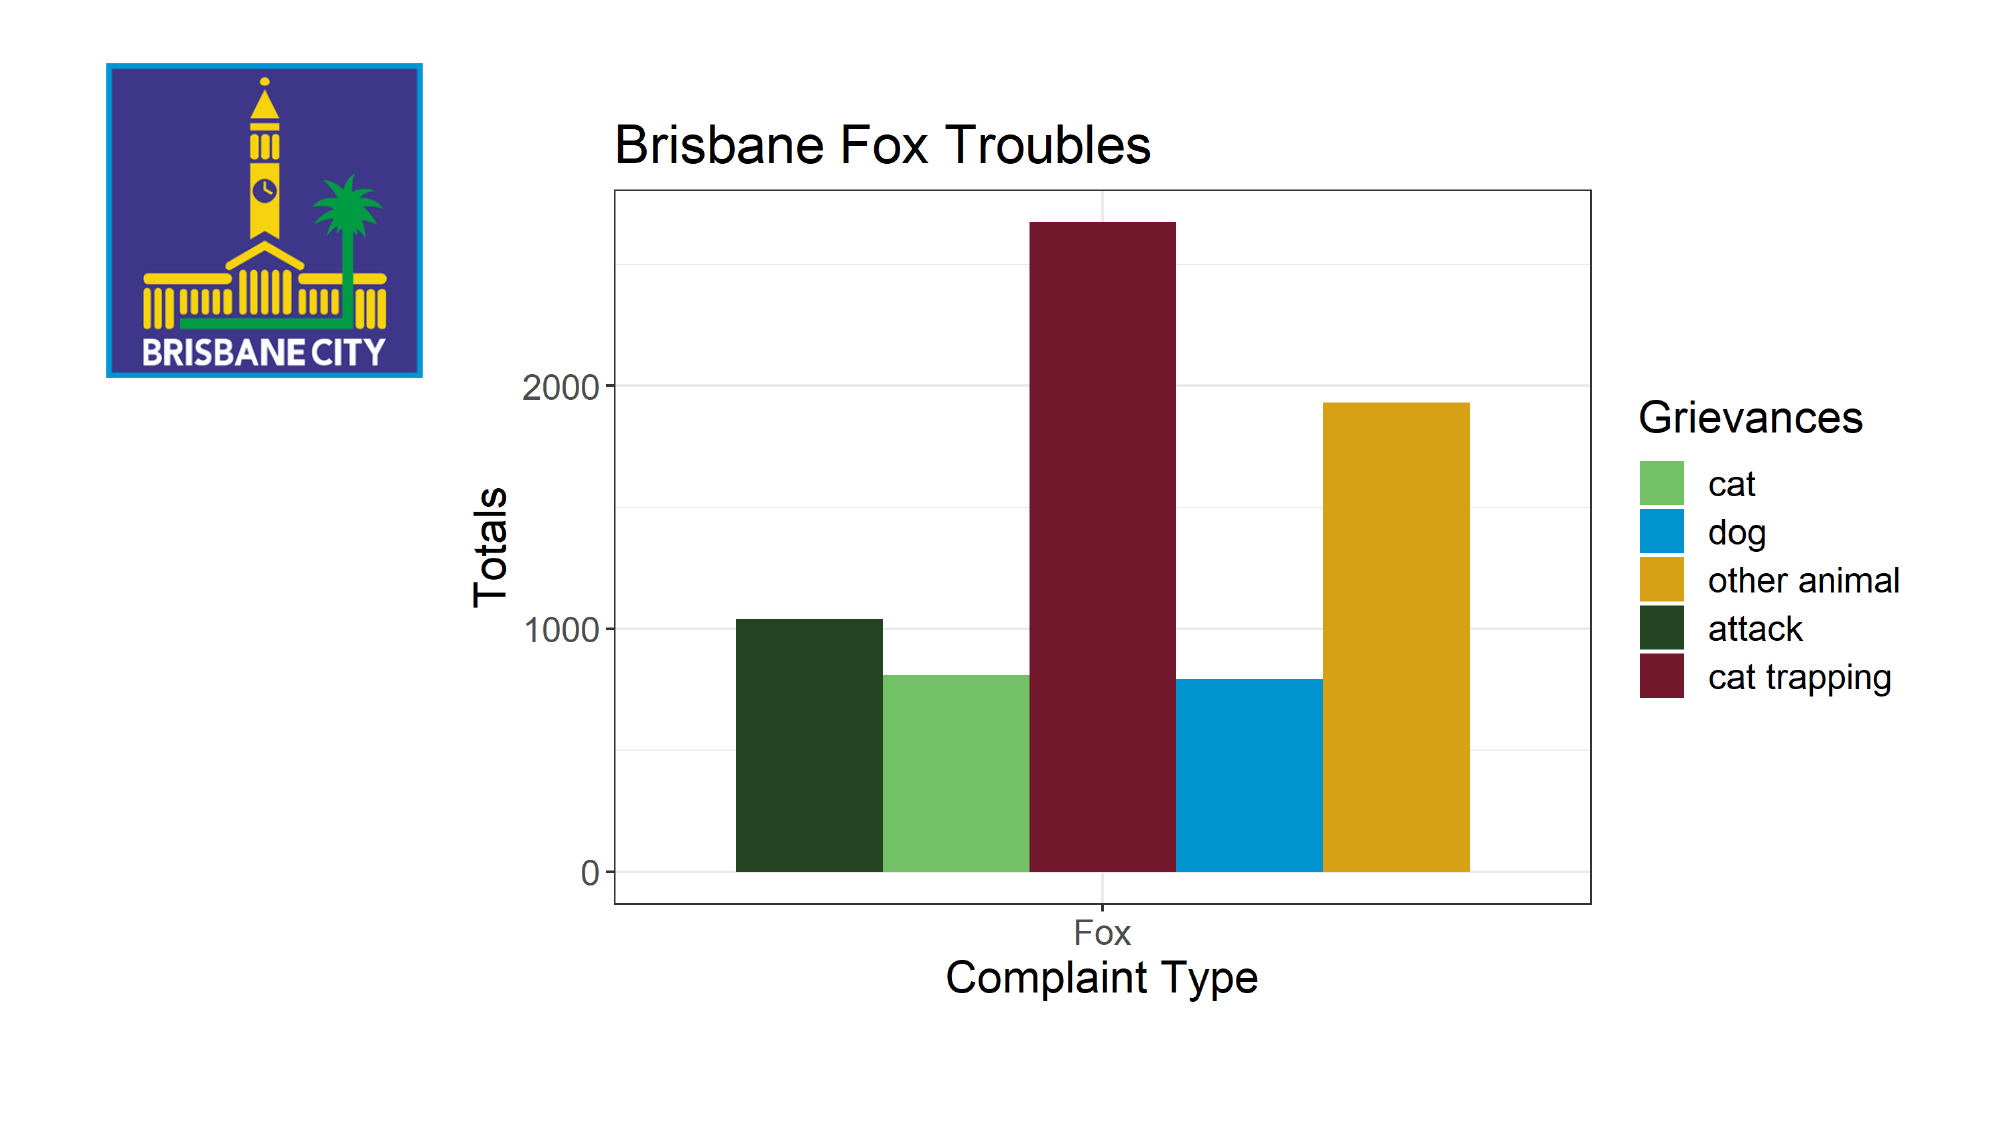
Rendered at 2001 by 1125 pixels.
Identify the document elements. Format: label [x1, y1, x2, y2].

picture [112, 69, 417, 372]
picture [457, 108, 1931, 1017]
